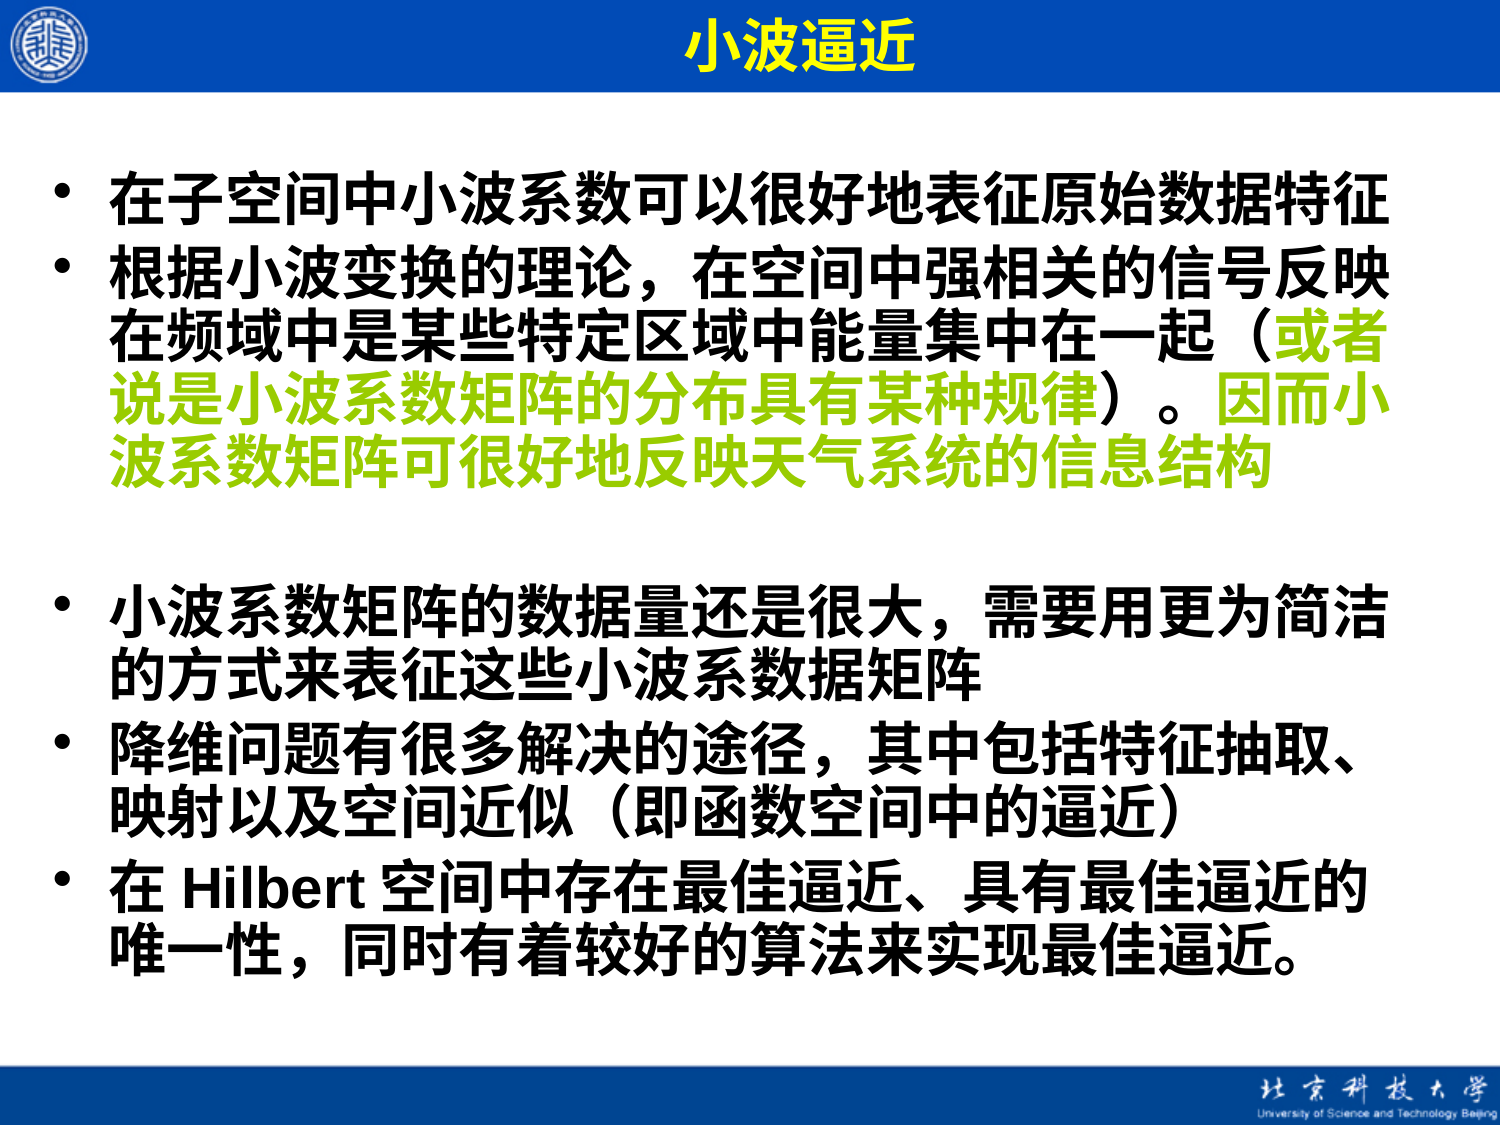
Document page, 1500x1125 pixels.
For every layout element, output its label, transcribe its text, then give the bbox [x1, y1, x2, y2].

picture [0, 0, 1500, 1125]
title 小波逼近 [125, 0, 1475, 88]
list 在子空间中小波系数可以很好地表征原始数据特征 根据小波变换的理论，在空间中强相关的信号反映在频域中是某些特定区域中能量集中在一起（或者说是小波系数矩阵的分布具有某种规律）。因而小波系数矩阵可很好地反映天气系统的信息结构 小波系数矩阵的数据量还是很大，需要用更为简洁的方式来表征这些小波系数据矩阵 降维问题有很多解决的途径，其中包括特征抽取、映射以及空间近似（即函数空间中的逼近） 在Hilbert空间中存在最佳逼近、具有最佳逼近的唯一性，同时有着较好的算法来实现最佳逼近。 [37, 162, 1444, 1001]
